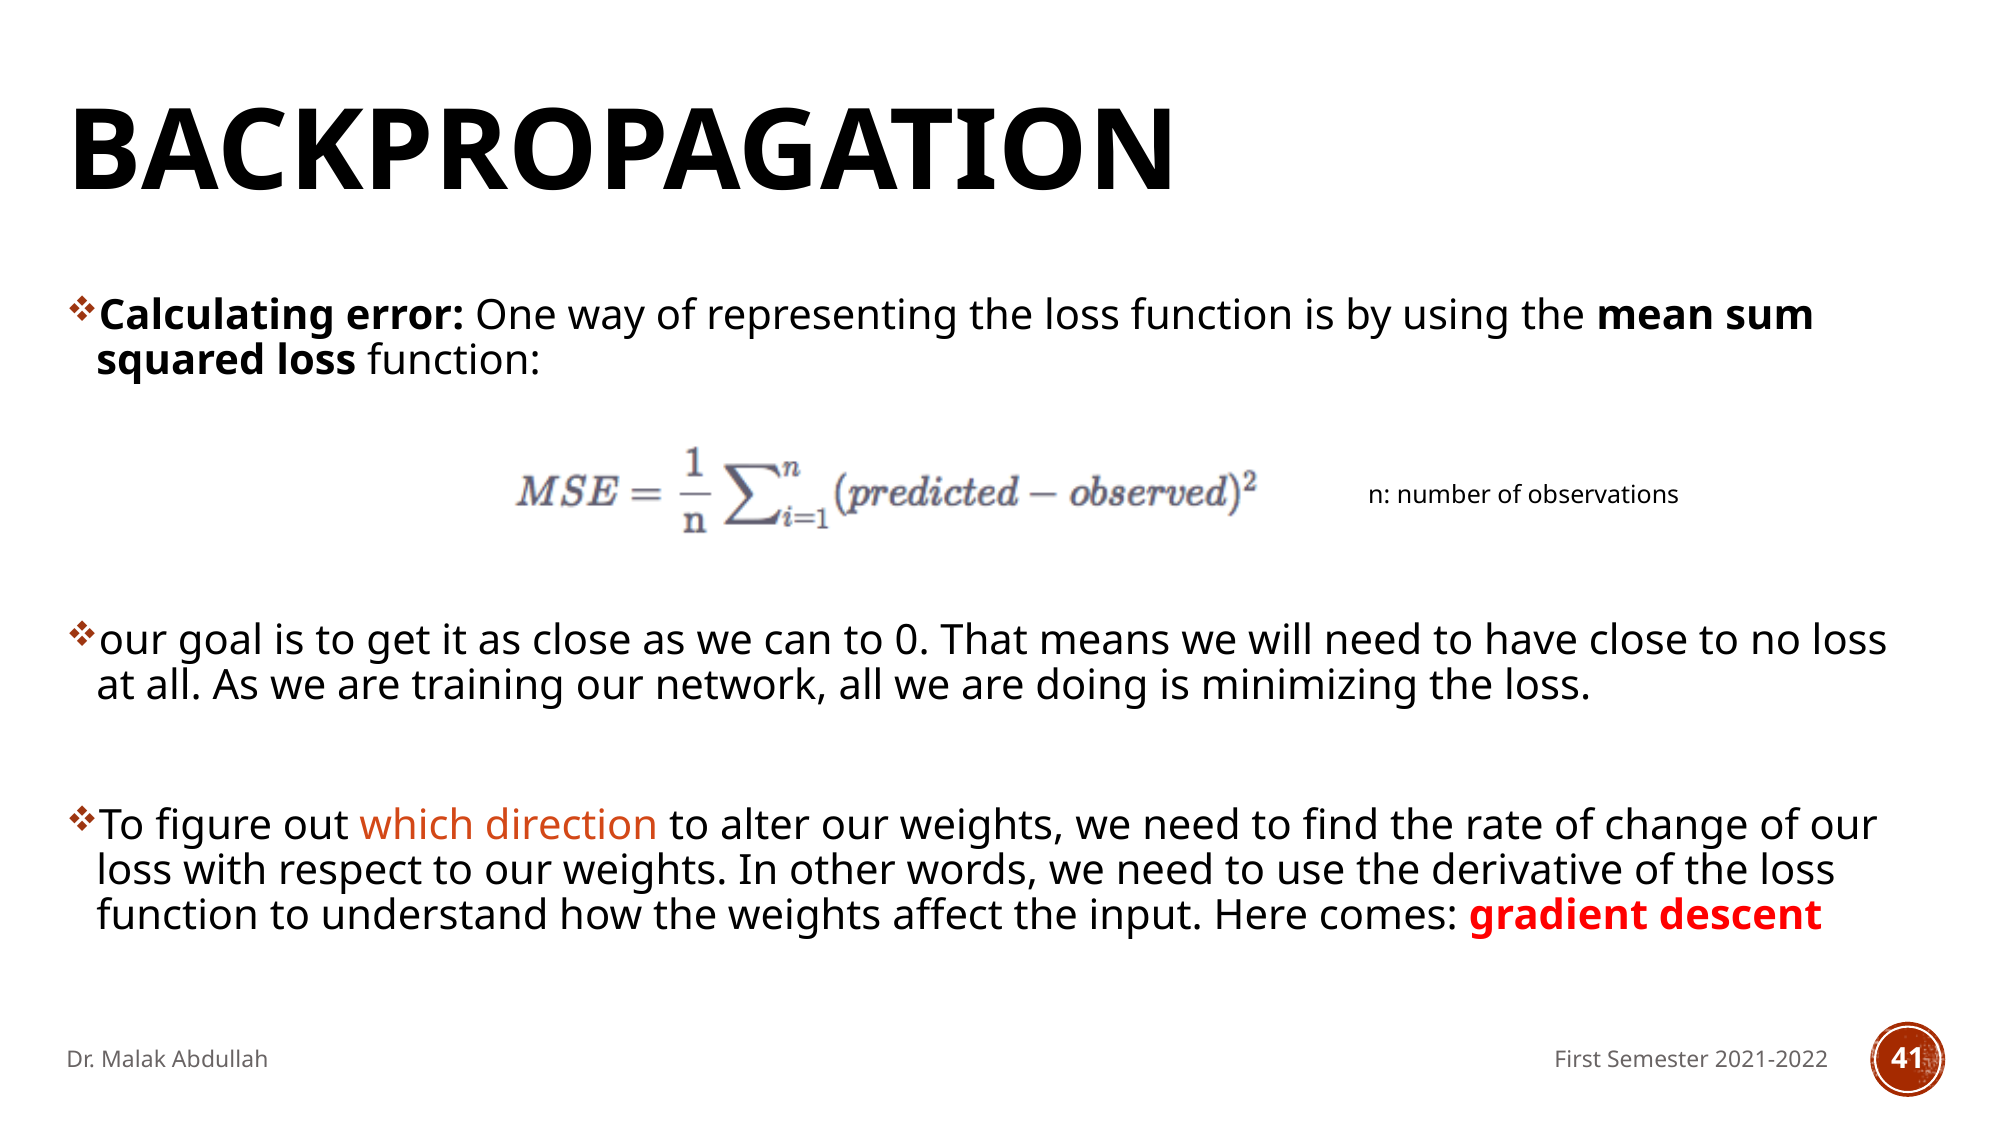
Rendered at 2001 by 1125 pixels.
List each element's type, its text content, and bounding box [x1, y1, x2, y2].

picture [497, 416, 1270, 573]
slide_number First Semester 2021-2022 [1306, 1028, 1844, 1089]
title Backpropagation [51, 49, 1920, 258]
text_box n: number of observations [1353, 471, 1948, 517]
footer Dr. Malak Abdullah [51, 1028, 1217, 1089]
slide_number 41 [1855, 1028, 1961, 1089]
list Calculating error: One way of representing the loss function is by using the mean sum squared loss function: our goal is to get it as close as we can to 0. That means we will need to have close to no loss at all. As we are training our network, all we are doing is minimizing the loss. To figure out which direction to alter our weights, we need to find the rate of change of our loss with respect to our weights. In other words, we need to use the derivative of the loss function to understand how the weights affect the input. Here comes: gradient descent [51, 285, 1920, 1013]
